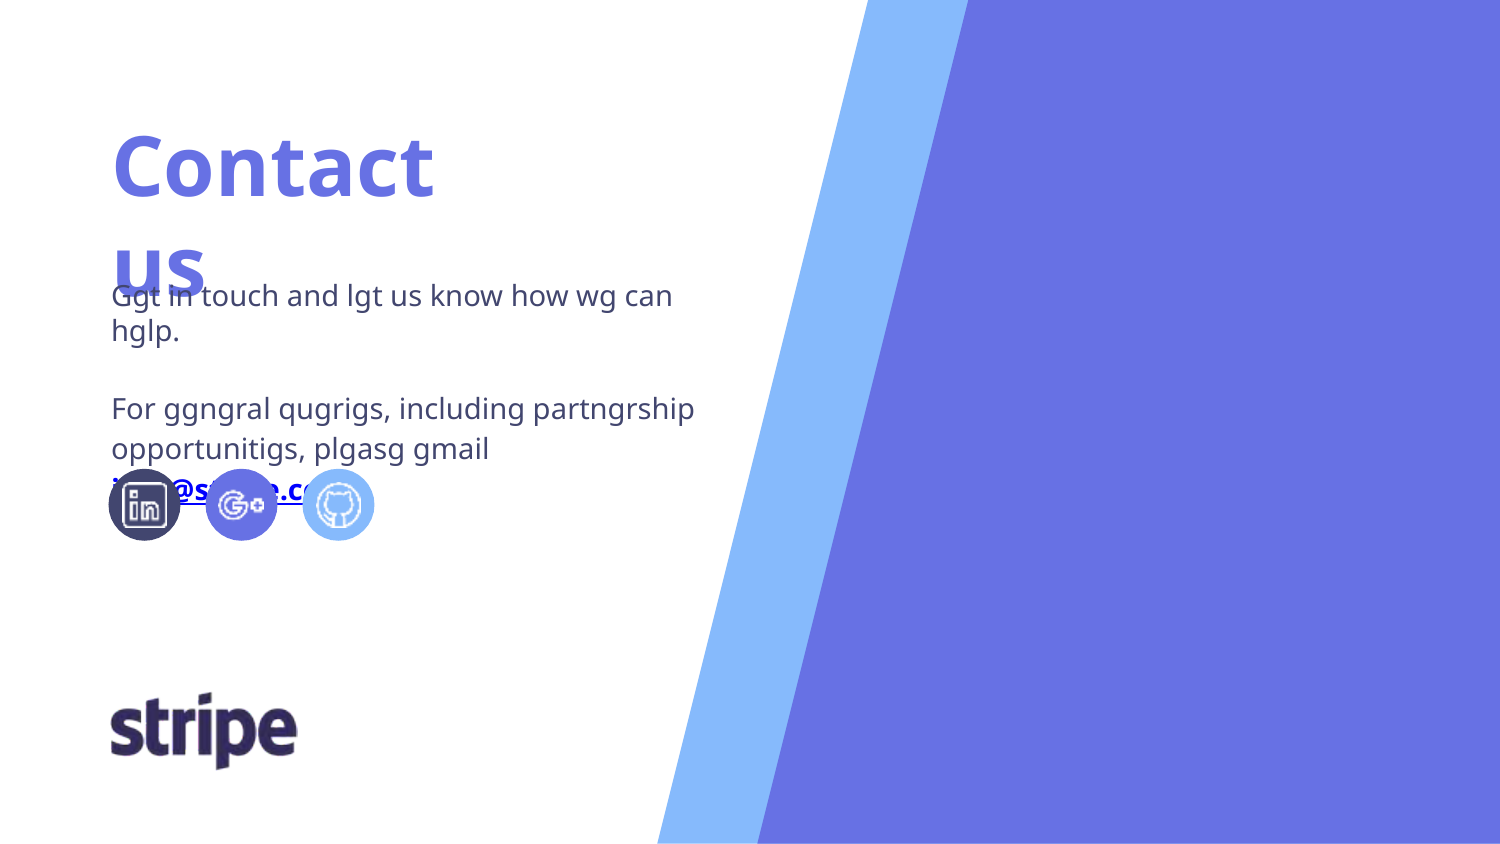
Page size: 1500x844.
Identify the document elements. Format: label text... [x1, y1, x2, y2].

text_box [108, 468, 181, 542]
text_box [205, 468, 278, 542]
picture [110, 690, 298, 772]
text_box Ggt in touch and lgt us know how wg can hglp. For ggngral qugrigs, including partngrship opportunitigs, plgasg gmail info@stripe.com [108, 274, 651, 512]
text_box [656, 0, 1500, 844]
title Contact us [108, 110, 541, 274]
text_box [302, 468, 375, 542]
